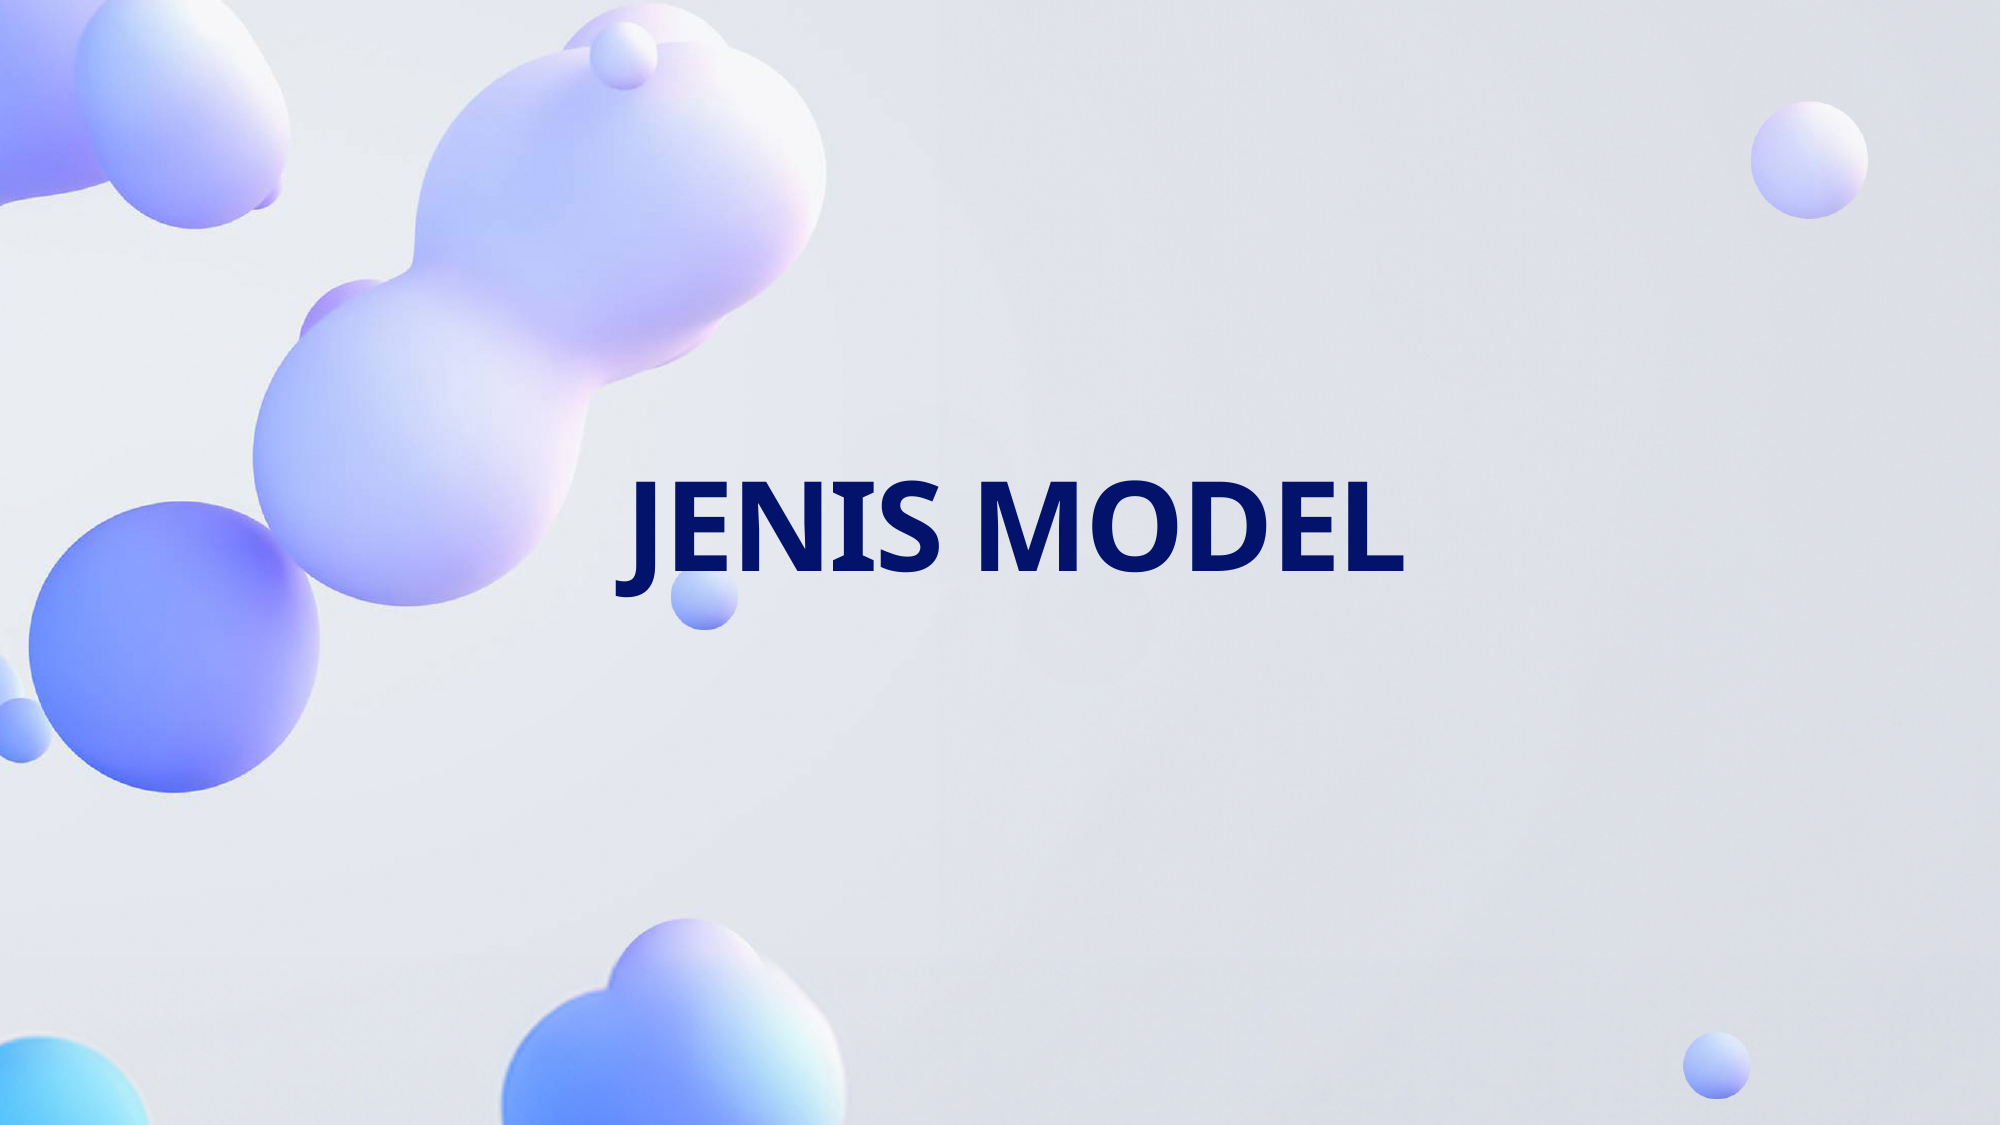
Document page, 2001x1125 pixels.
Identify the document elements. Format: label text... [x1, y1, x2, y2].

title JENIS MODEL [442, 306, 1592, 606]
picture [0, 0, 2001, 1125]
